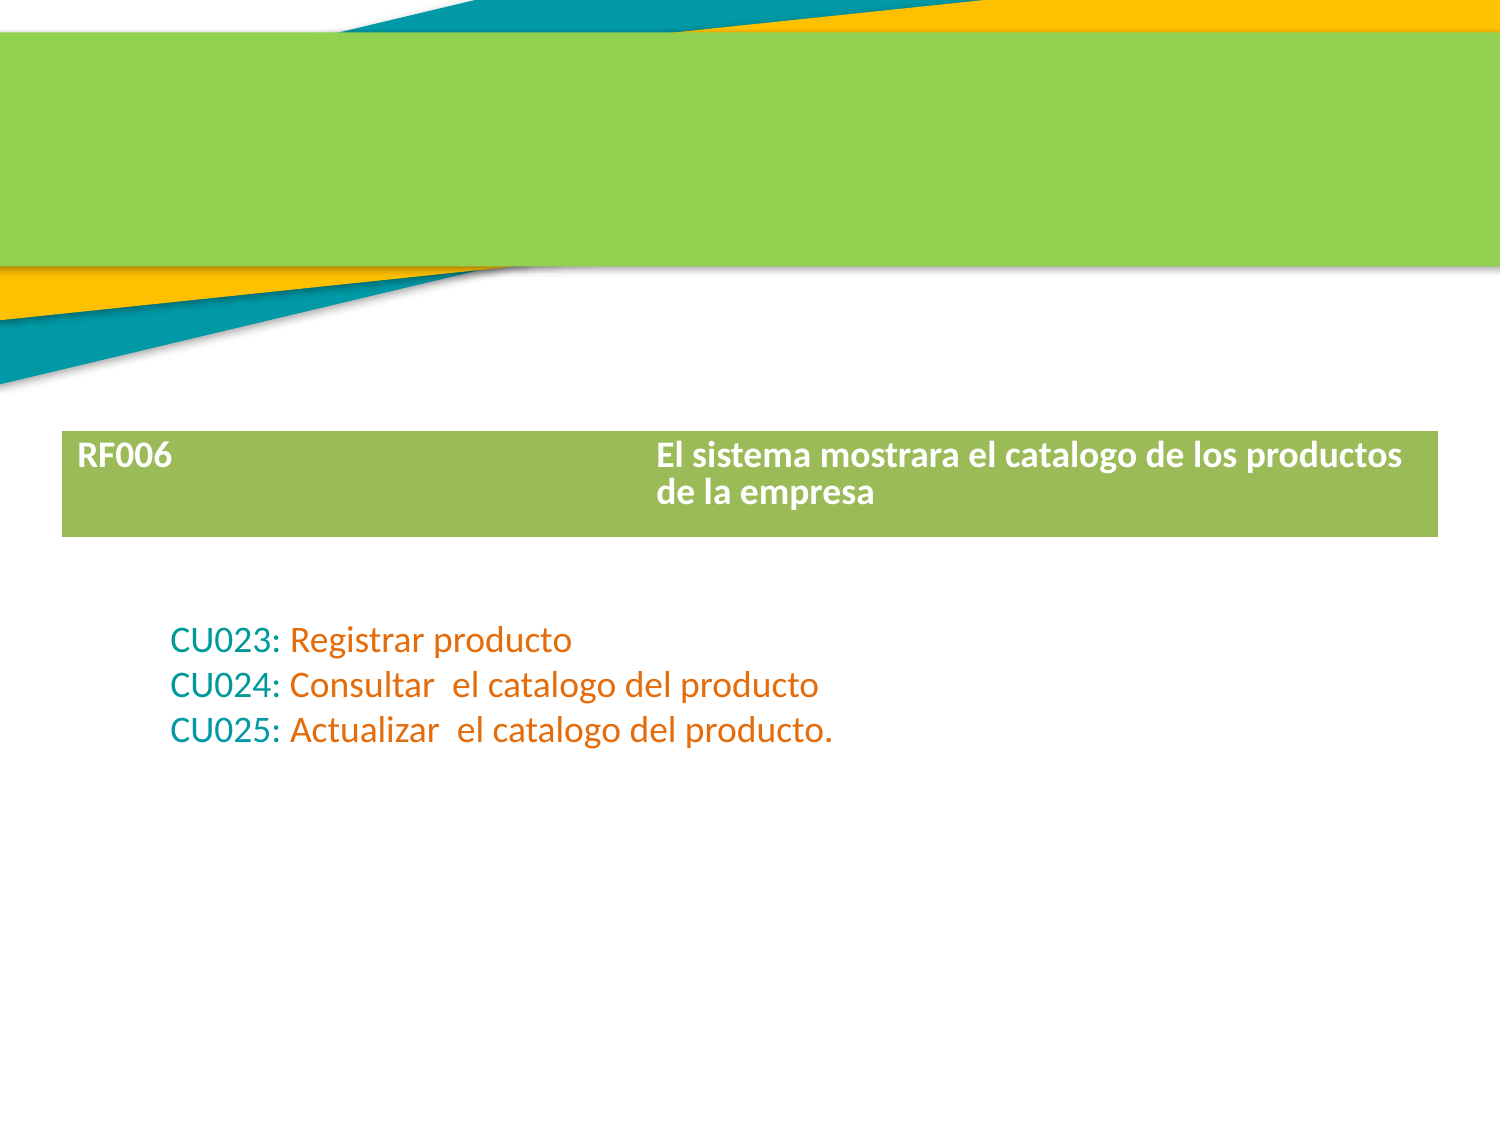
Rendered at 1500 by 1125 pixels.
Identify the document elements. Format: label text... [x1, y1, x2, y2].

text_box CU023: Registrar producto CU024: Consultar el catalogo del producto CU025: Actualizar el catalogo del producto. [155, 607, 906, 758]
table_header El sistema mostrara el catalogo de los productos de la empresa [642, 432, 1437, 536]
table_header RF006 [63, 432, 642, 536]
